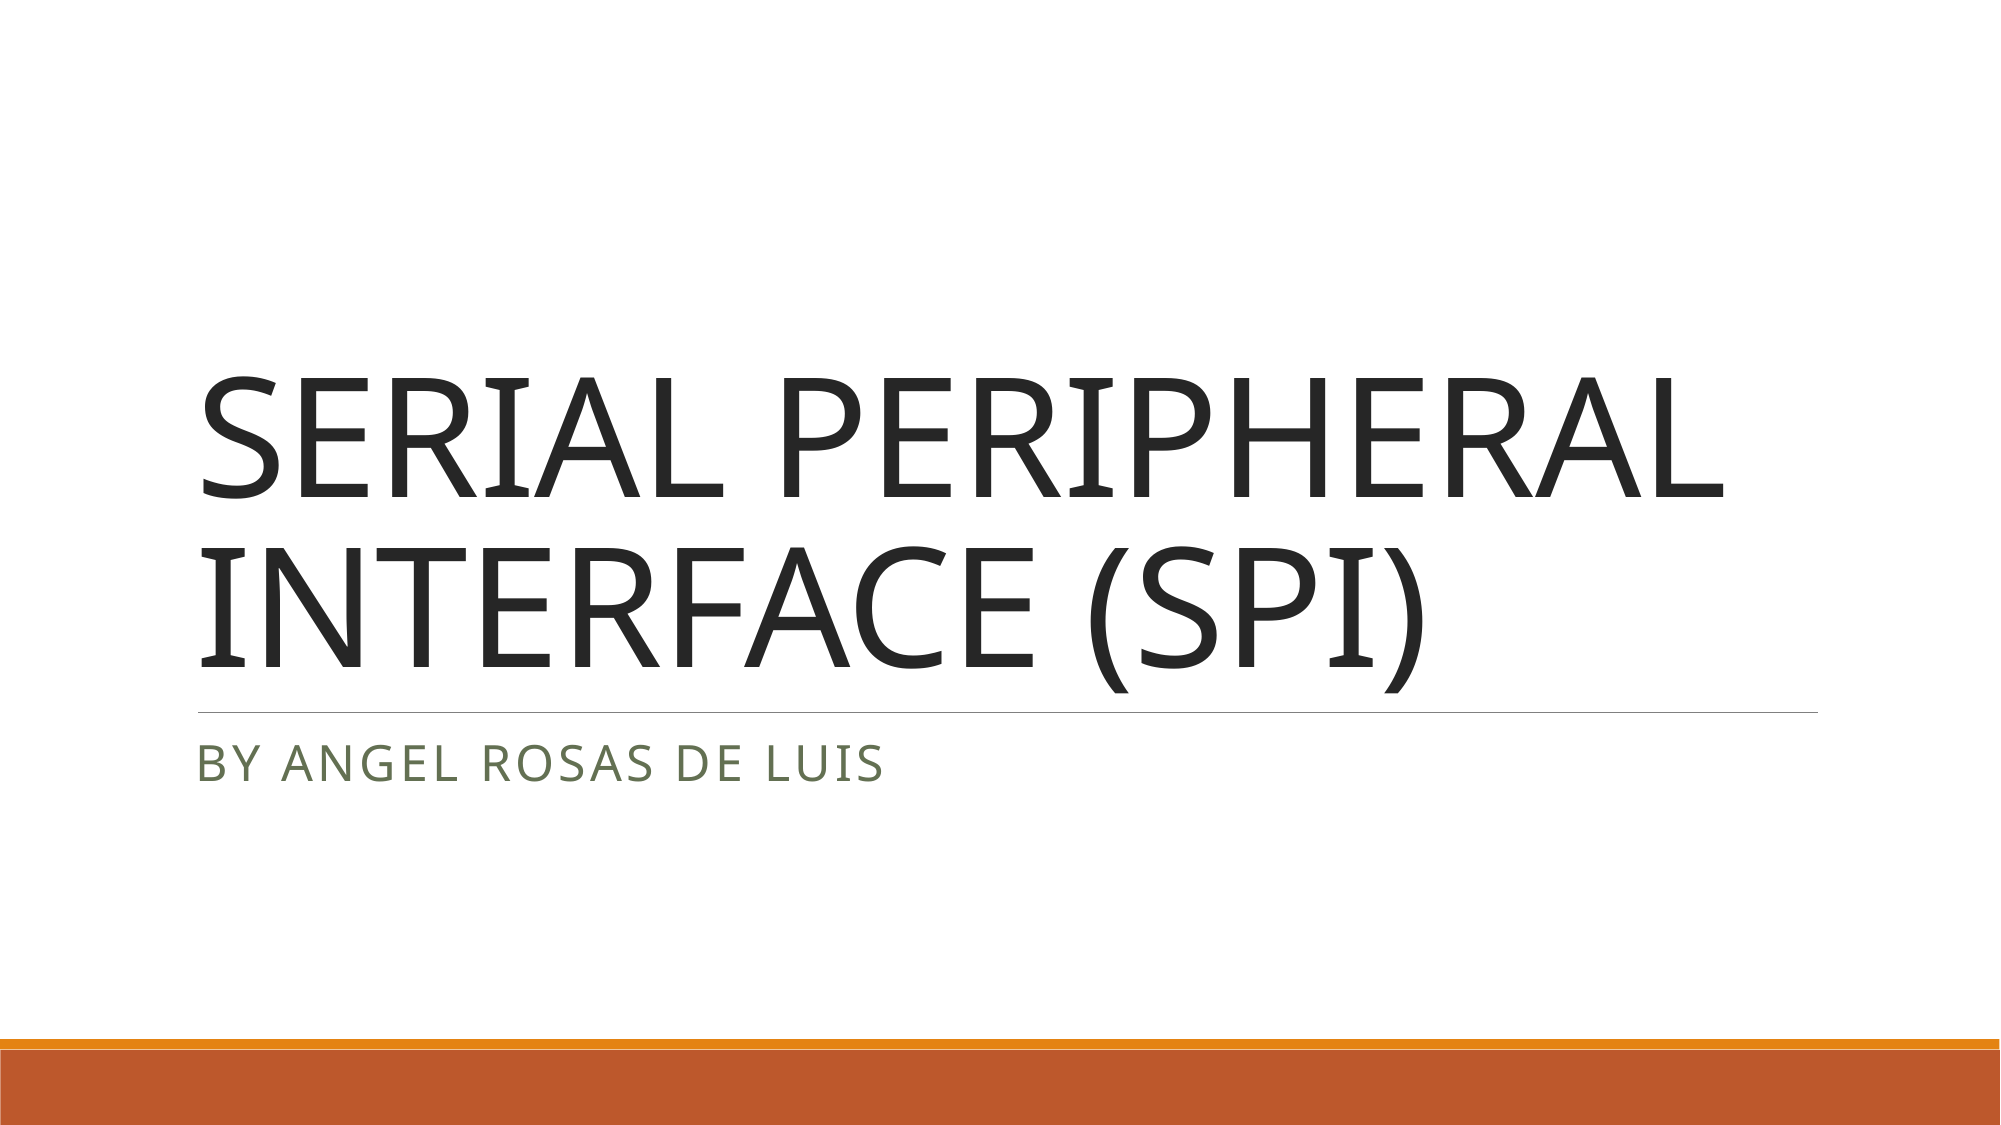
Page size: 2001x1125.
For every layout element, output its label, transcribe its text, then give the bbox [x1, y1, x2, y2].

subtitle By Angel Rosas De Luis [180, 730, 1831, 919]
title SERIAL PERIPHERAL INTERFACE (SPI) [180, 124, 1830, 710]
